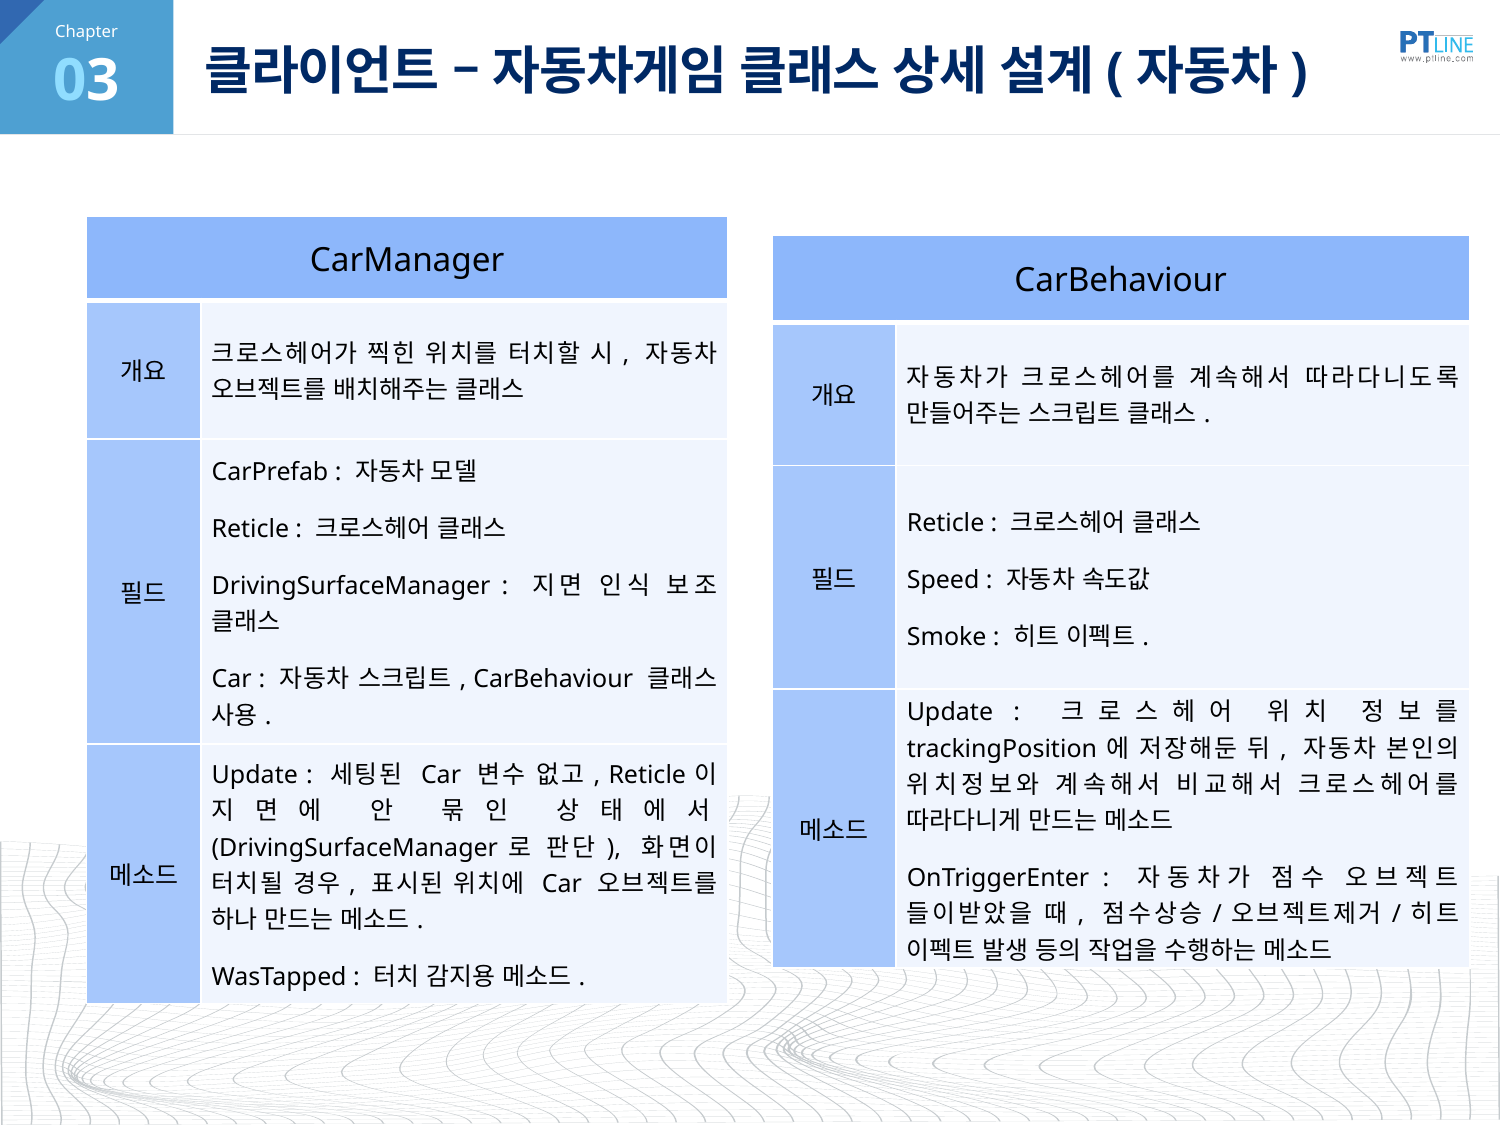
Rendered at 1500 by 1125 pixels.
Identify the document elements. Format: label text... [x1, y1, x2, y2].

table_cell Reticle : 크로스헤어 클래스 Speed : 자동차 속도값 Smoke : 히트 이펙트. [897, 466, 1469, 688]
table_header CarBehaviour [773, 236, 1469, 320]
table_header CarManager [87, 217, 727, 298]
table_cell 메소드 [773, 690, 895, 967]
title 클라이언트 – 자동차게임 클래스 상세 설계(자동차) [189, 37, 1484, 125]
table_cell 개요 [773, 325, 895, 465]
table_cell 메소드 [87, 745, 200, 1003]
table_cell 크로스헤어가 찍힌 위치를 터치할 시, 자동차 오브젝트를 배치해주는 클래스 [202, 303, 727, 438]
table_cell 필드 [87, 440, 200, 743]
table_cell Update : 세팅된 Car 변수 없고, Reticle이 지면에 안 묶인 상태에서(DrivingSurfaceManager로 판단), 화면이 터치될 경우, 표시된 위치에 Car 오브젝트를 하나 만드는 메소드. WasTapped : 터치 감지용 메소드. [202, 745, 727, 1003]
text_box 03 [22, 35, 151, 120]
table_cell 필드 [773, 466, 895, 688]
table_cell 자동차가 크로스헤어를 계속해서 따라다니도록 만들어주는 스크립트 클래스. [897, 325, 1469, 465]
table_cell Update : 크로스헤어 위치 정보를 trackingPosition에 저장해둔 뒤, 자동차 본인의 위치정보와 계속해서 비교해서 크로스헤어를 따라다니게 만드는 메소드 OnTriggerEnter : 자동차가 점수 오브젝트 들이받았을 때, 점수상승/오브젝트제거/히트 이펙트 발생 등의 작업을 수행하는 메소드 [897, 690, 1469, 967]
table_cell 개요 [87, 303, 200, 438]
table_cell CarPrefab : 자동차 모델 Reticle : 크로스헤어 클래스 DrivingSurfaceManager : 지면 인식 보조 클래스 Car : 자동차 스크립트, CarBehaviour 클래스 사용. [202, 440, 727, 743]
